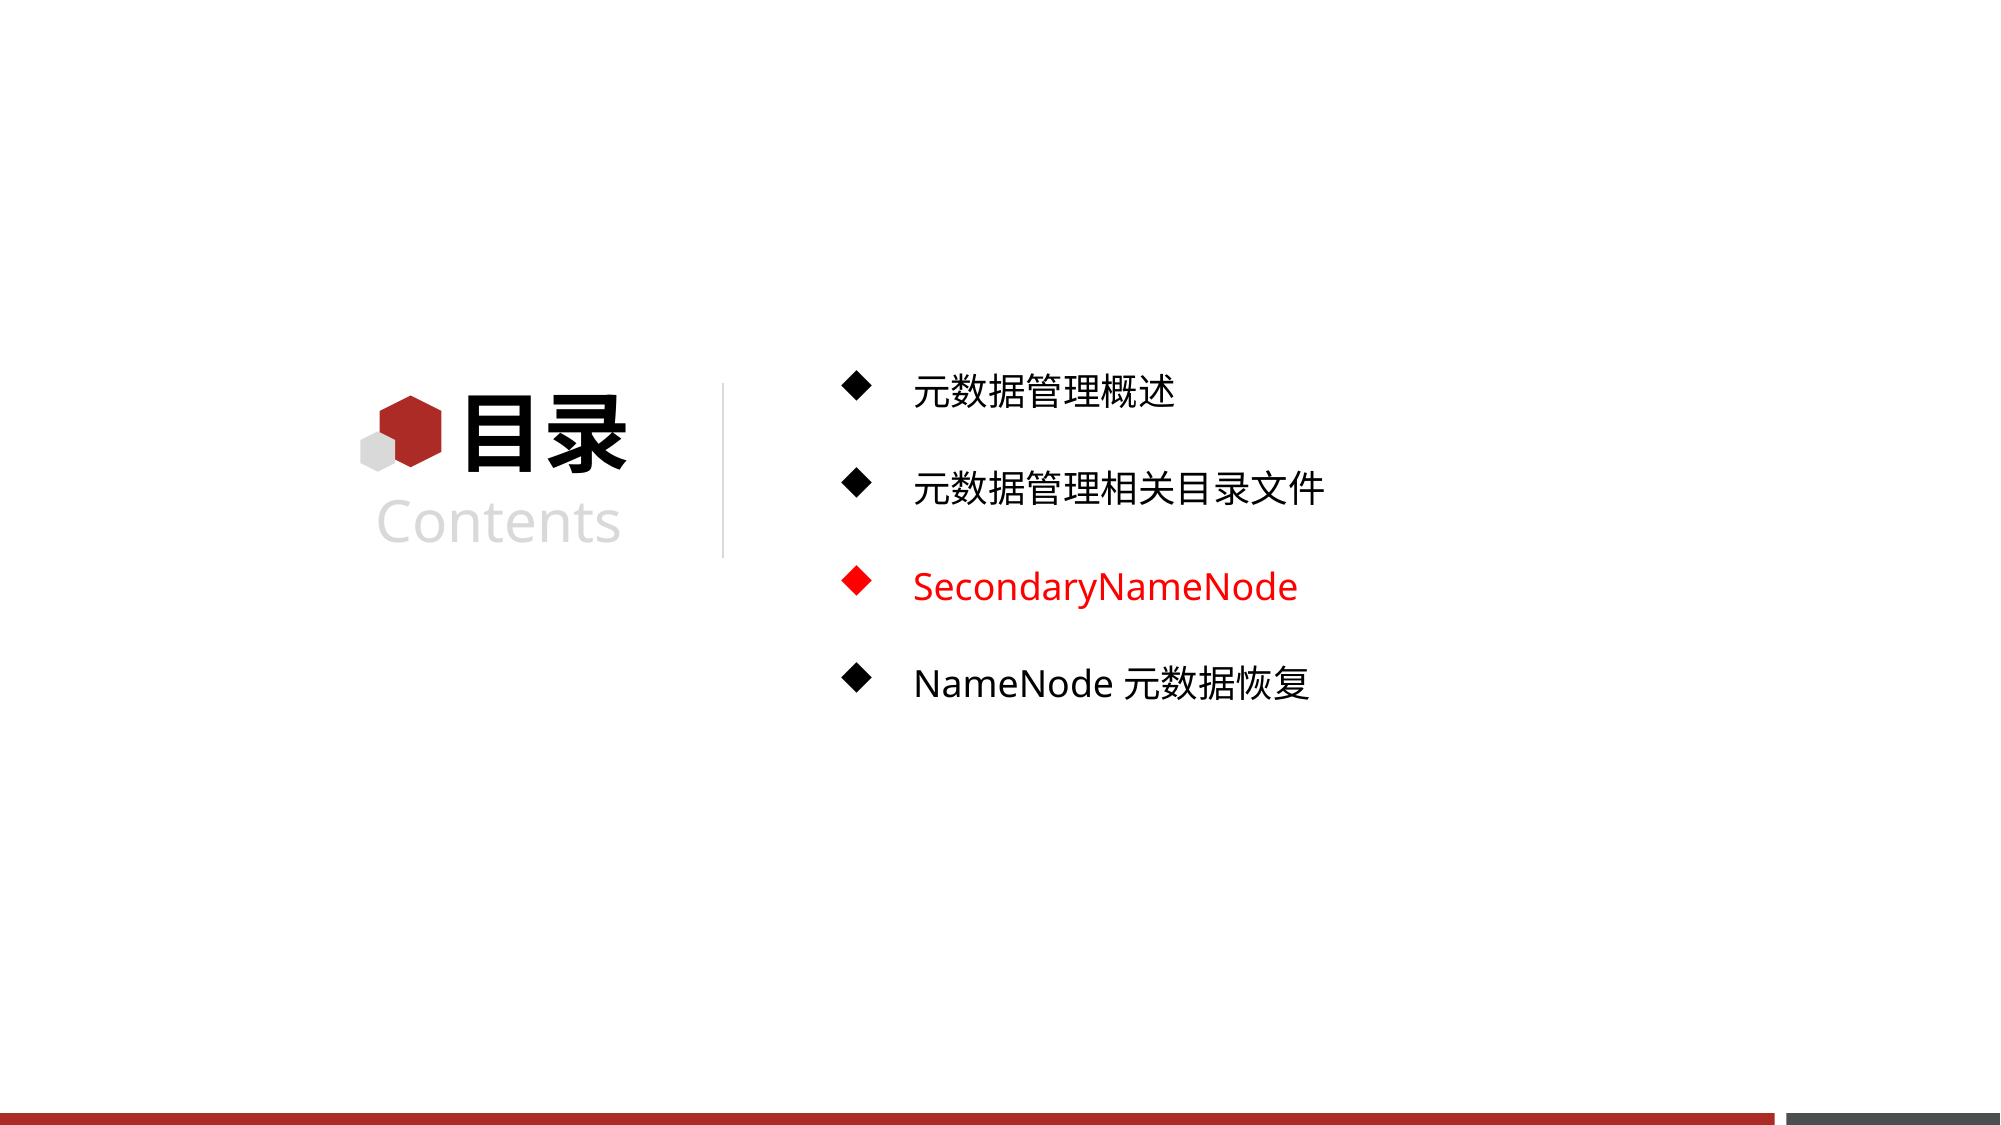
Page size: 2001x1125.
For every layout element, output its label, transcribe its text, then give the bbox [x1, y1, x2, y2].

list 元数据管理概述 元数据管理相关目录文件 SecondaryNameNode NameNode元数据恢复 [823, 165, 1804, 864]
